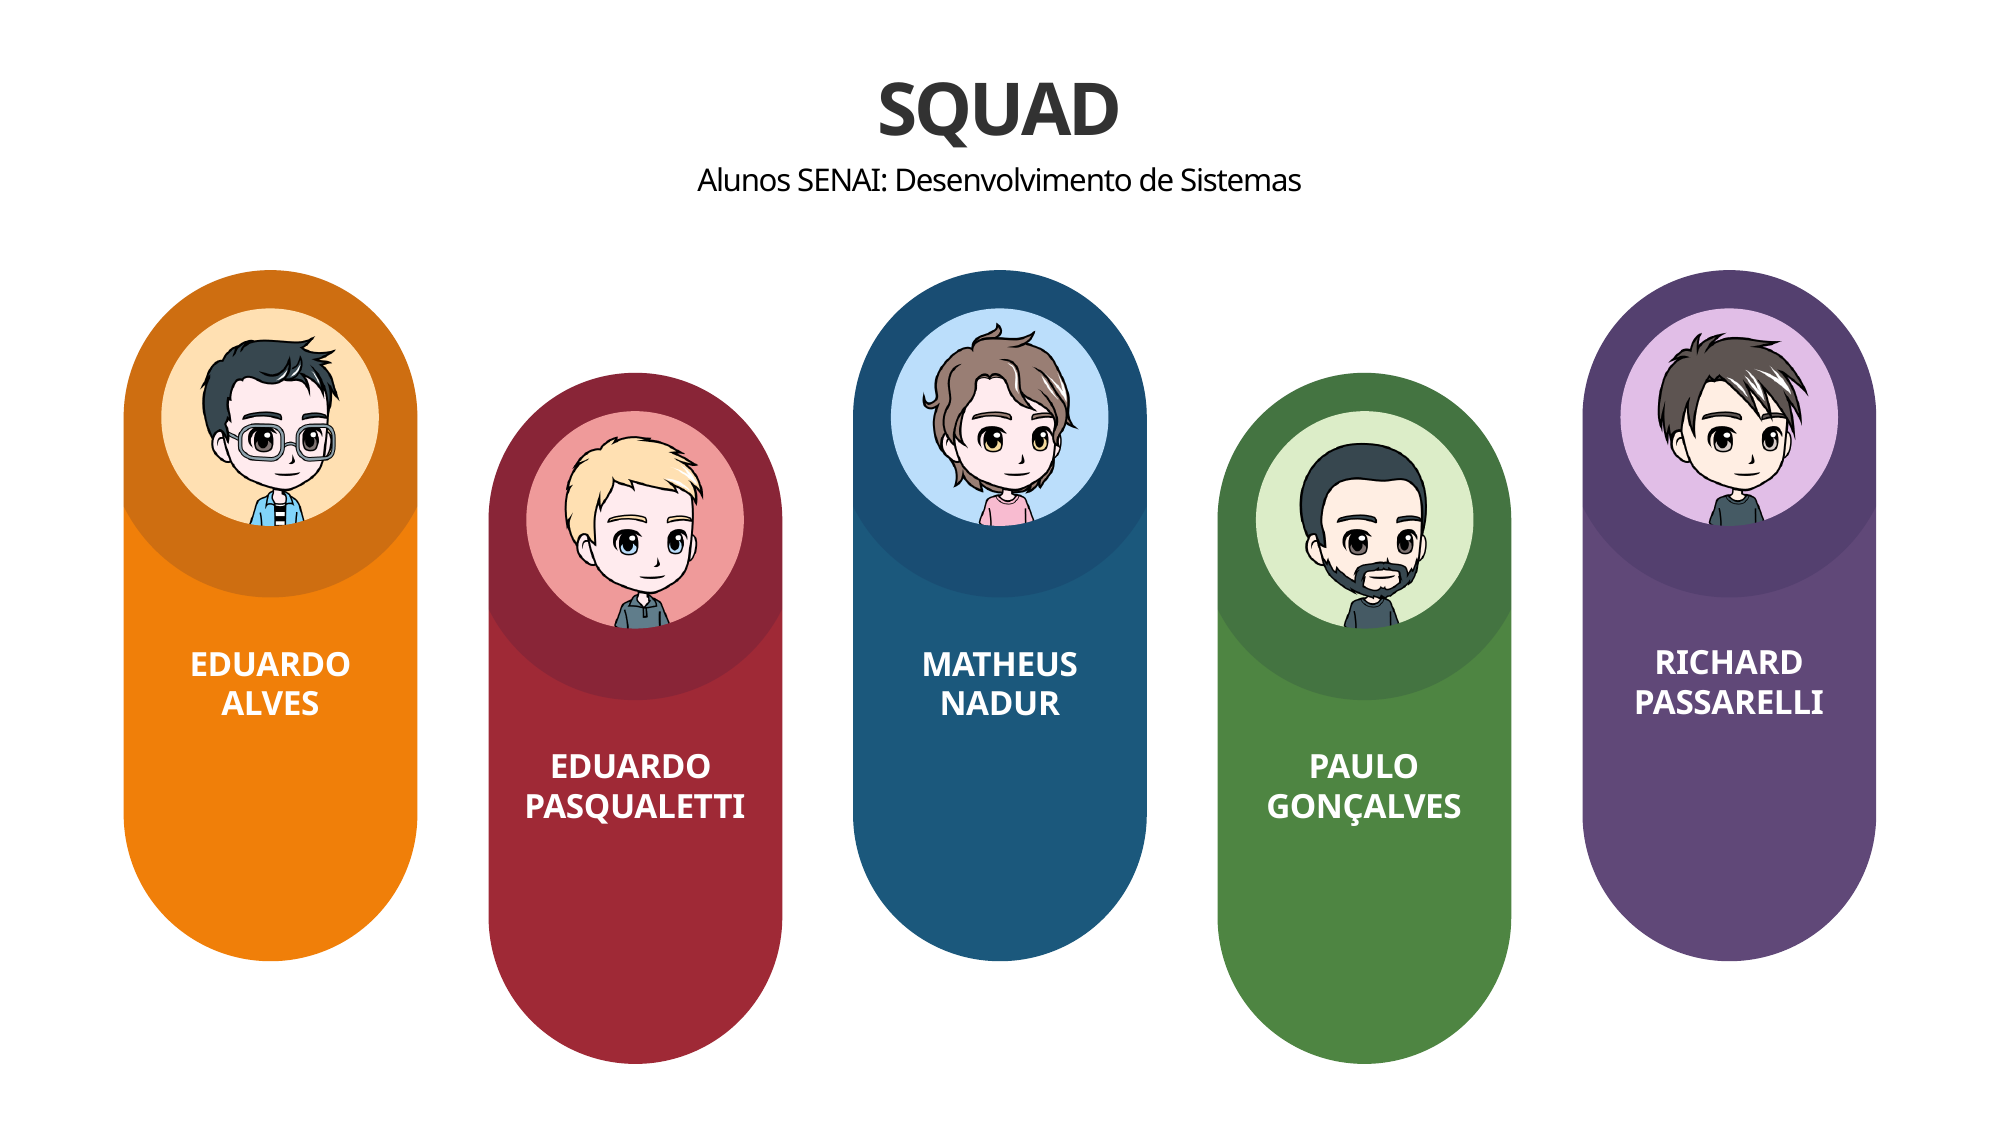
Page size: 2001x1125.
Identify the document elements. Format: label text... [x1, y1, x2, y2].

text_box [488, 420, 783, 701]
text_box [1217, 421, 1512, 701]
text_box [171, 270, 370, 308]
text_box [123, 507, 418, 962]
text_box [1217, 610, 1512, 1064]
text_box PAULO GONÇALVES [1217, 738, 1511, 833]
text_box EDUARDO PASQUALETTI [488, 738, 782, 833]
text_box [1582, 507, 1877, 962]
text_box [488, 610, 783, 1064]
text_box Alunos SENAI: Desenvolvimento de Sistemas [123, 152, 1876, 205]
text_box [853, 318, 1147, 598]
text_box RICHARD PASSARELLI [1582, 634, 1876, 729]
text_box [1265, 372, 1464, 411]
picture [526, 411, 744, 629]
picture [1255, 411, 1474, 629]
picture [161, 308, 379, 526]
picture [1620, 308, 1839, 526]
text_box [123, 317, 418, 598]
text_box EDUARDO ALVES [148, 635, 394, 730]
picture [890, 308, 1109, 526]
text_box MATHEUS NADUR [878, 635, 1122, 730]
text_box [1630, 270, 1828, 308]
text_box [901, 270, 1099, 308]
text_box [1582, 318, 1877, 598]
text_box SQUAD [122, 55, 1878, 158]
text_box [536, 372, 735, 411]
text_box [853, 508, 1147, 962]
